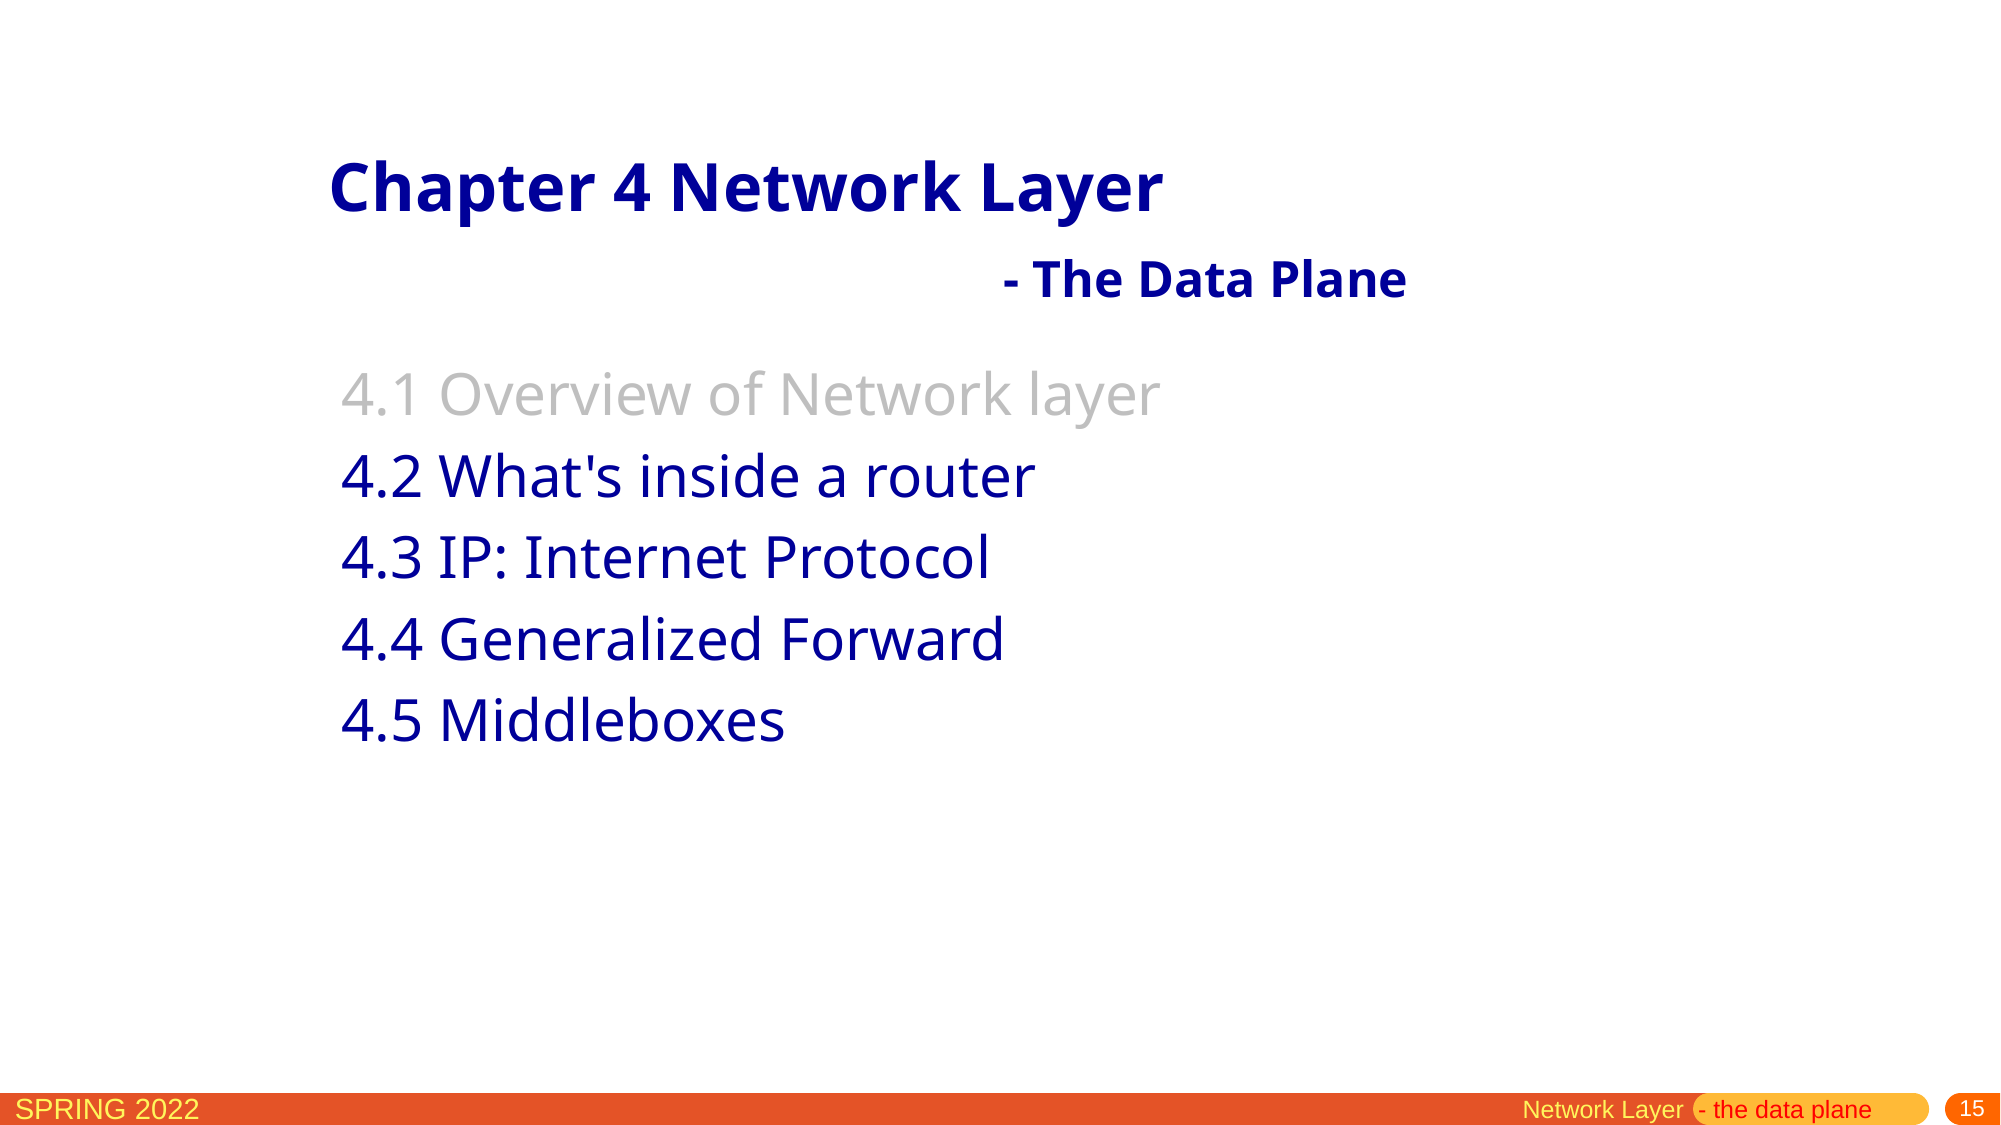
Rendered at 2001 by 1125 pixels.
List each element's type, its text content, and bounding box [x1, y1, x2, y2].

text_box Network Layer - the data plane [1507, 1086, 2000, 1125]
text_box - The Data Plane [989, 240, 1486, 316]
list 4.1 Overview of Network layer 4.2 What's inside a router 4.3 IP: Internet Protocol 4.4 Generalized Forward 4.5 Middleboxes [326, 349, 1237, 787]
text_box Chapter 4 Network Layer [313, 90, 1589, 279]
